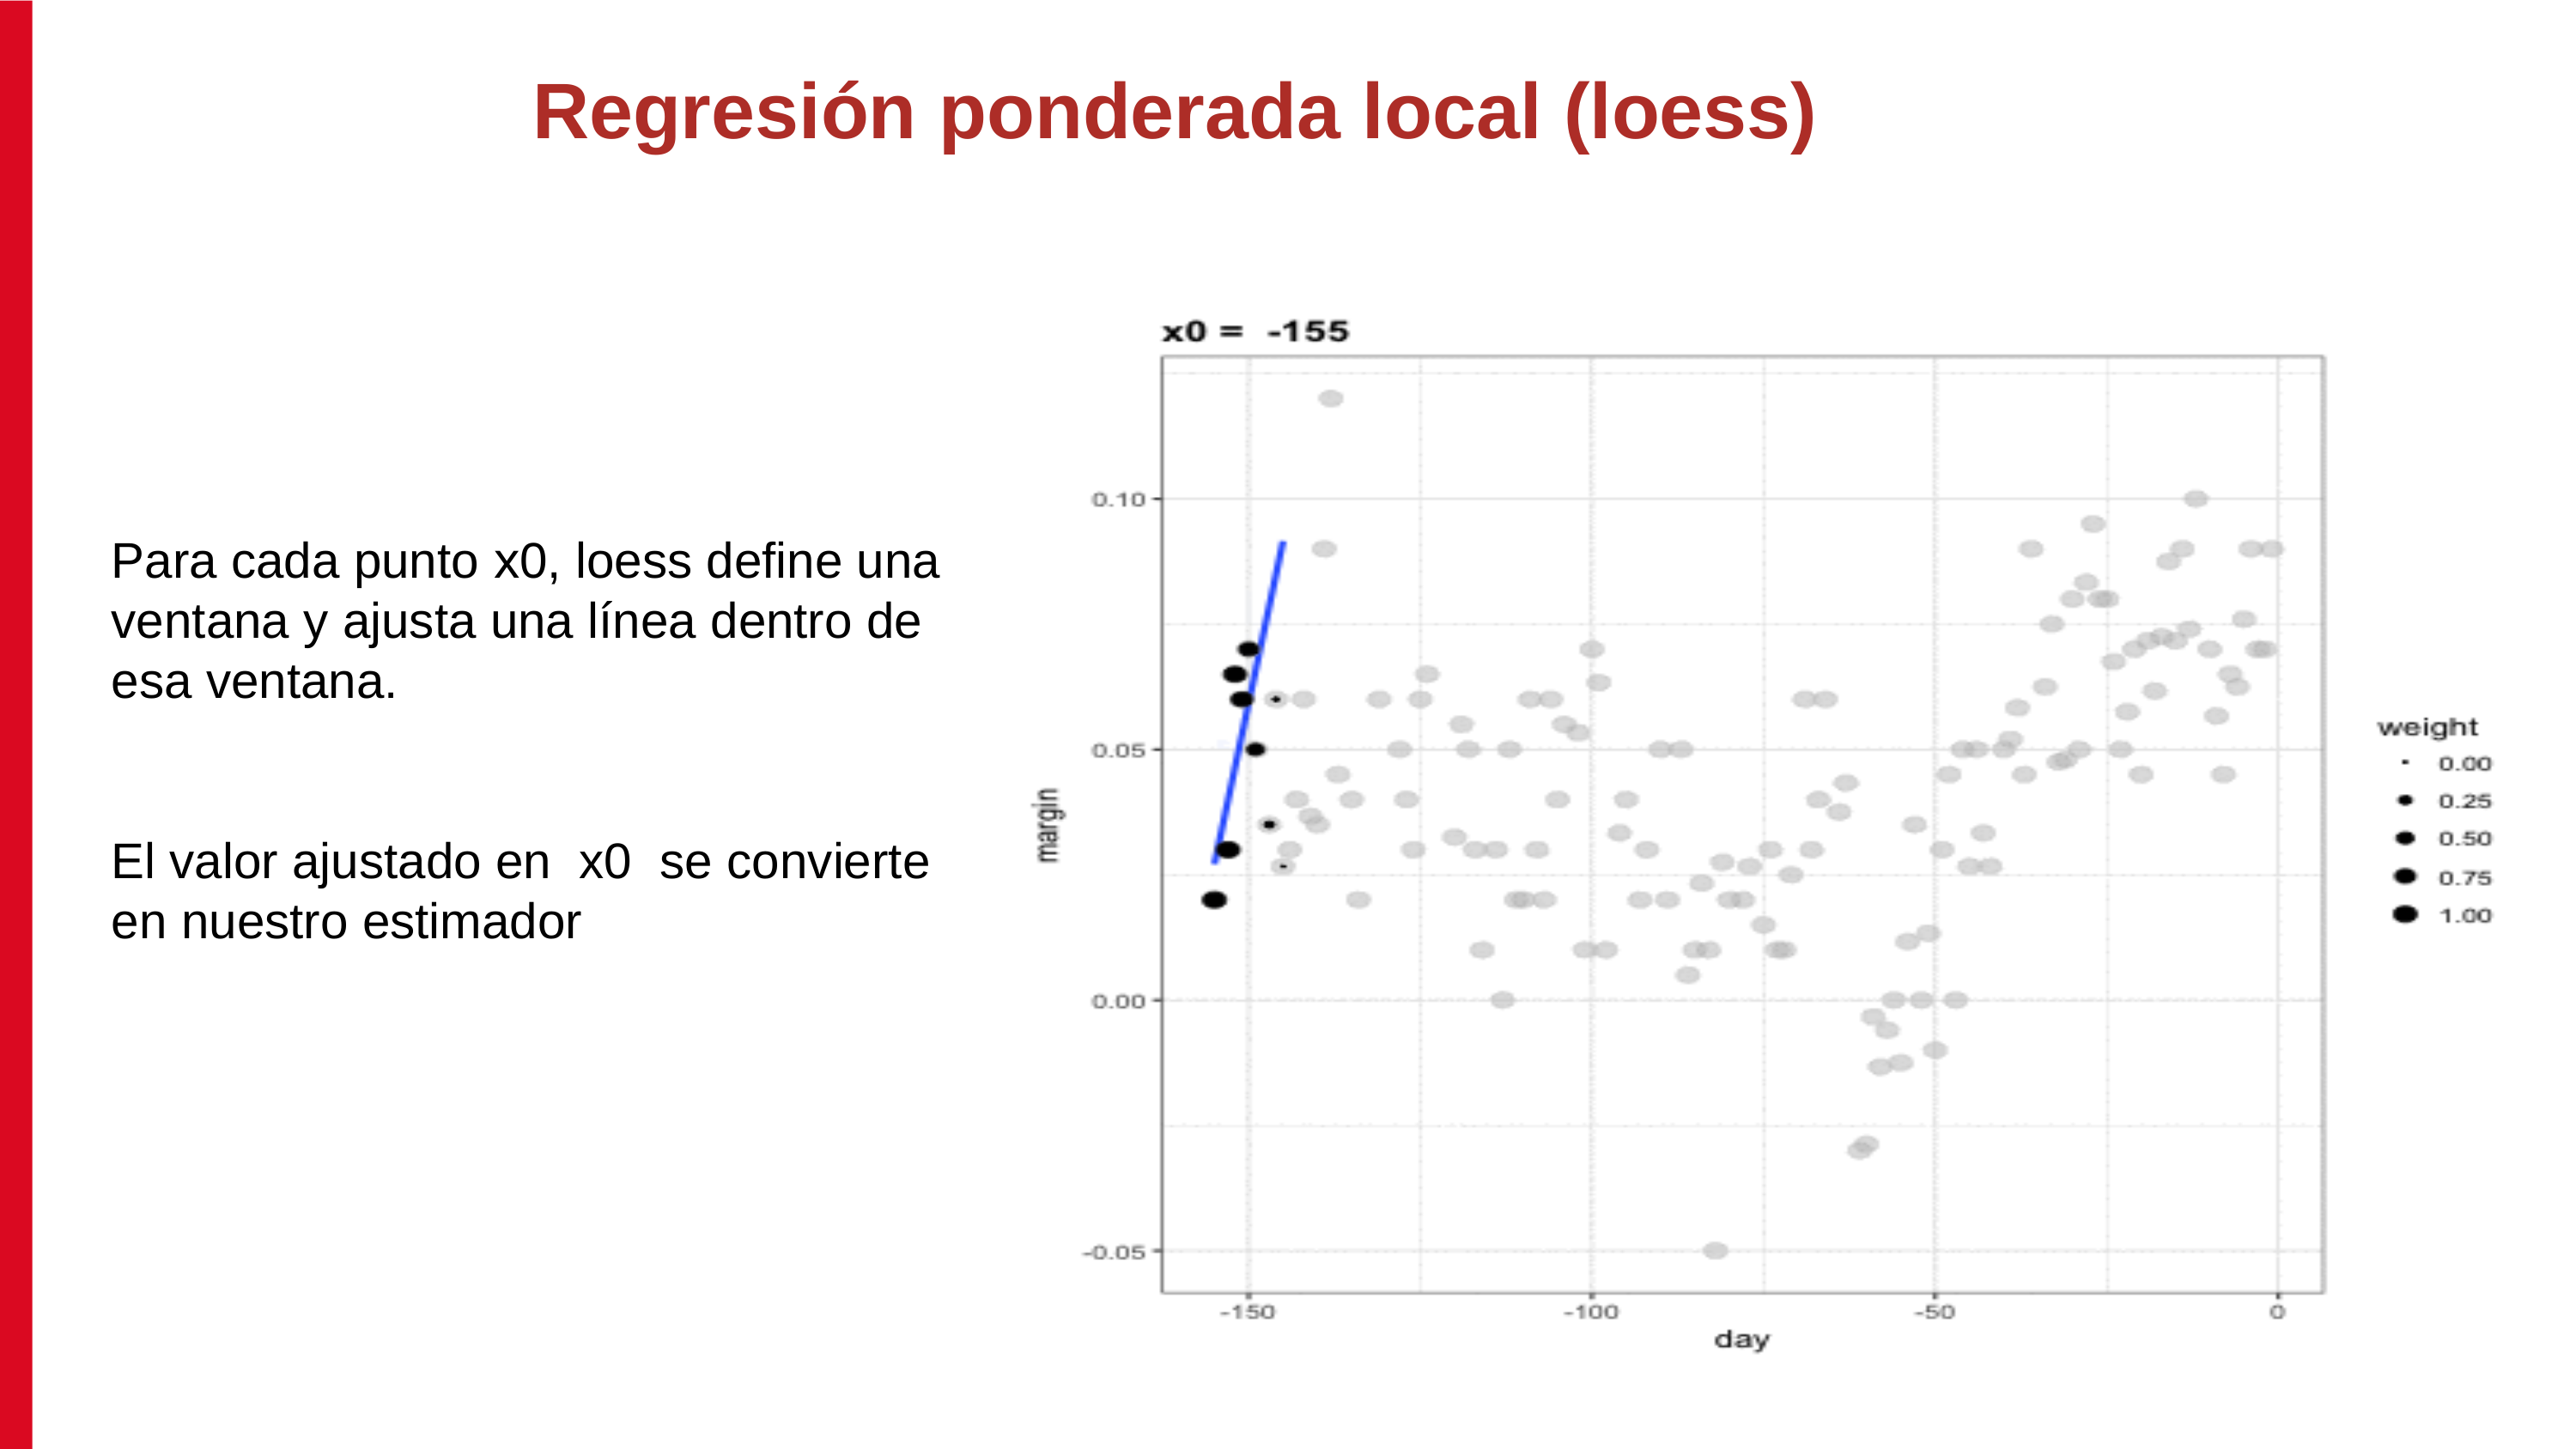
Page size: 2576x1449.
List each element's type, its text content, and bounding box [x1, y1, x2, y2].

text_box Para cada punto x0, loess define una ventana y ajusta una línea dentro de esa ventana. El valor ajustado en x0 se convierte en nuestro estimador [98, 521, 968, 955]
picture [1016, 309, 2530, 1366]
list Regresión ponderada local (loess) [148, 61, 2193, 215]
